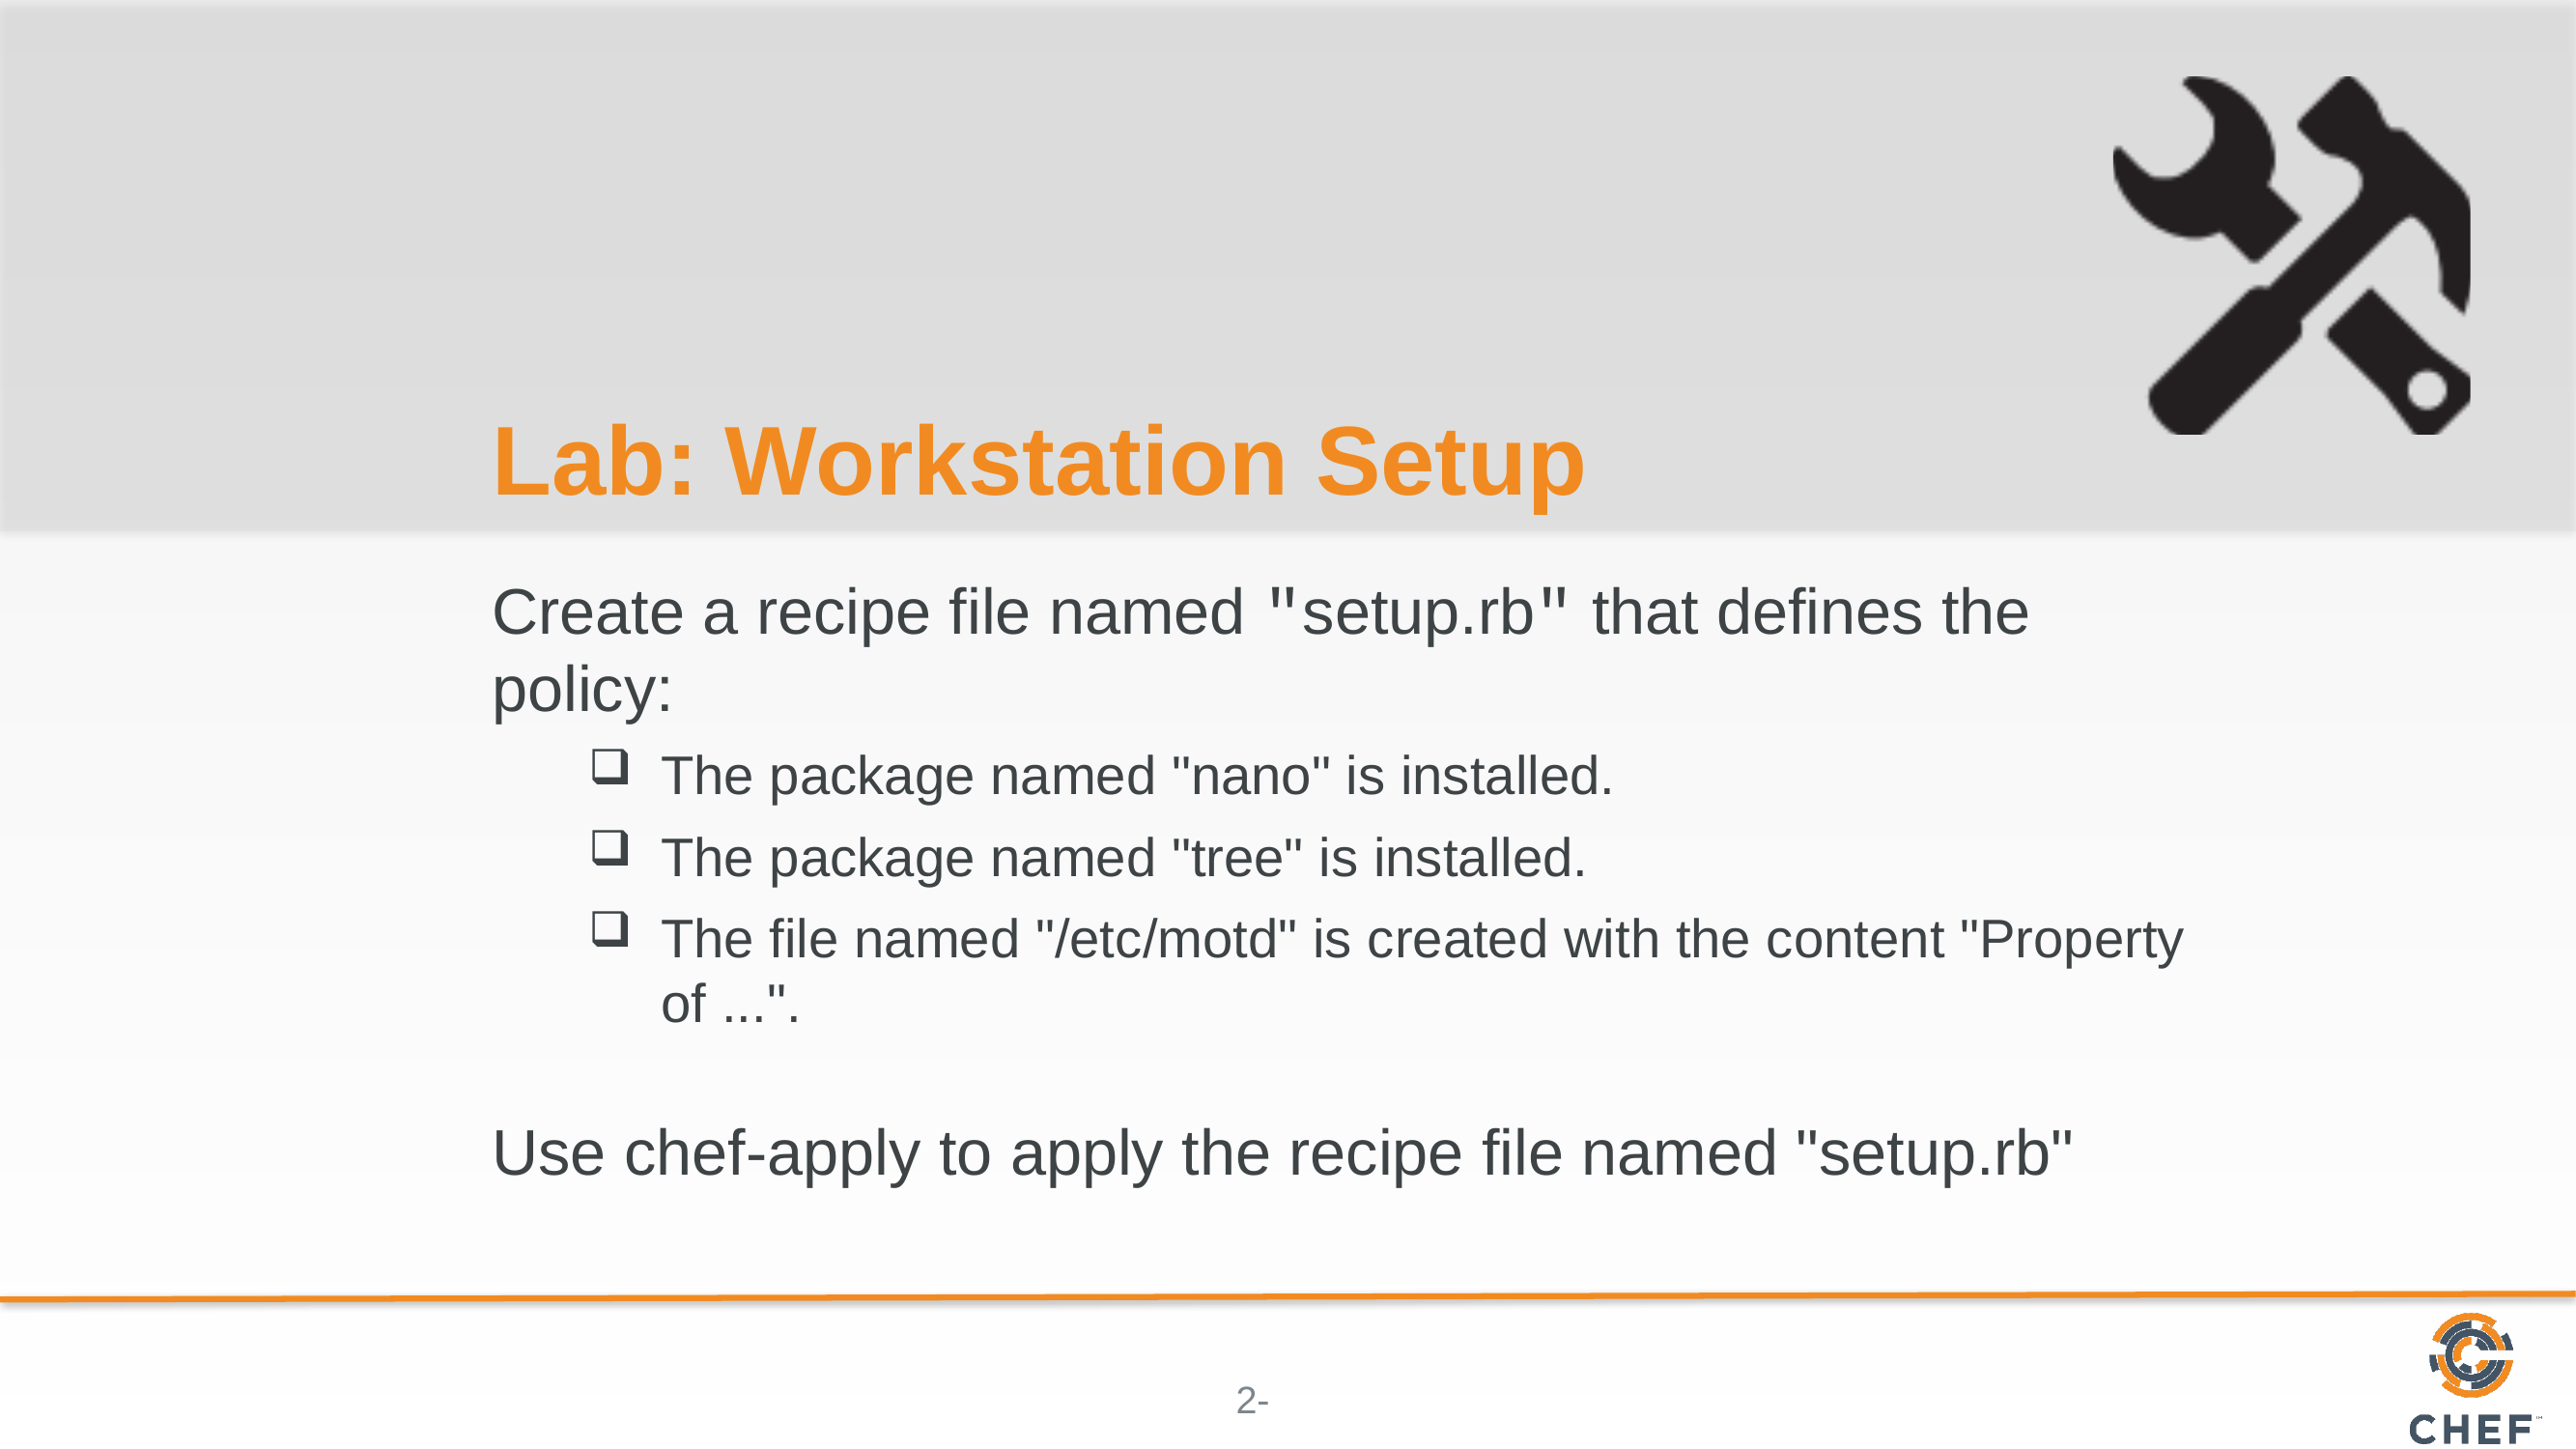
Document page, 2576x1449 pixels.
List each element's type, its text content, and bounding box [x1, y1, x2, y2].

subtitle Create a recipe file named "setup.rb" that defines the policy: The package named "nano" is installed. The package named "tree" is installed. The file named "/etc/motd" is created with the content "Property of ...". Use chef-apply to apply the recipe file named "setup.rb" [477, 555, 2217, 1257]
picture [2399, 1297, 2550, 1449]
title Lab: Workstation Setup [477, 395, 2217, 531]
